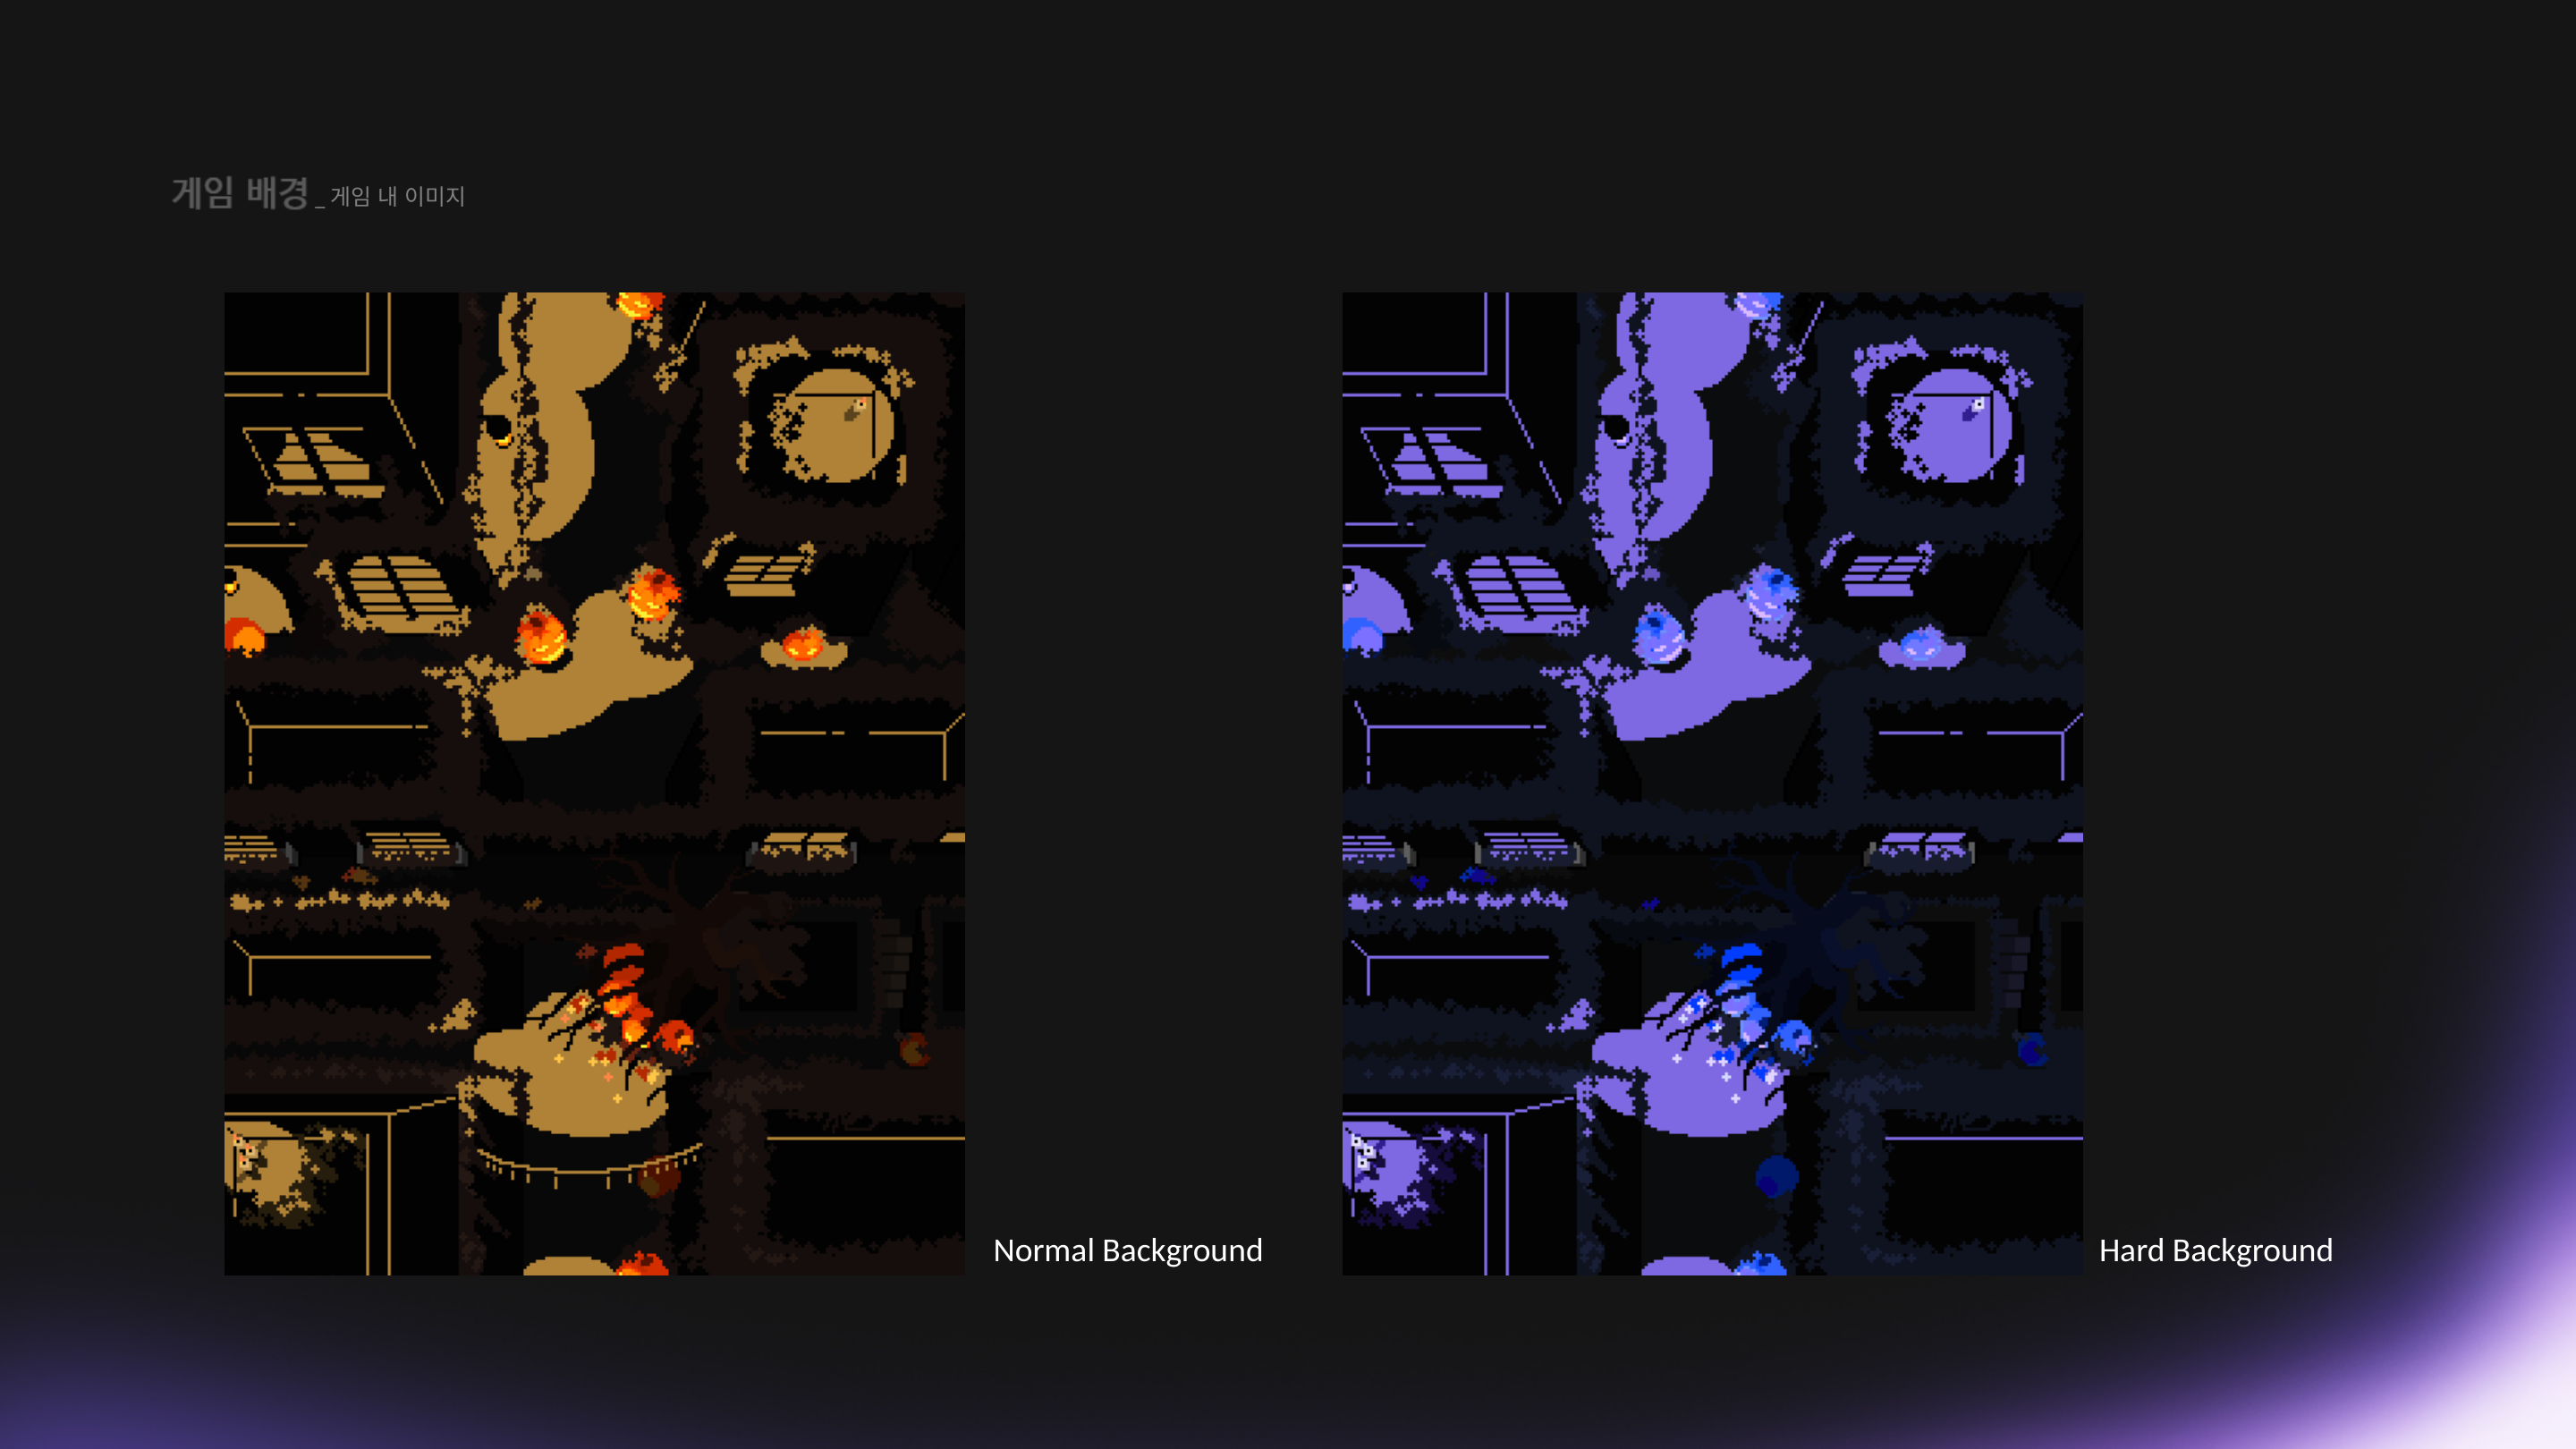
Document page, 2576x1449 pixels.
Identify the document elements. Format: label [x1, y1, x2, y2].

picture [0, 0, 2576, 1449]
text_box [225, 292, 2351, 1275]
